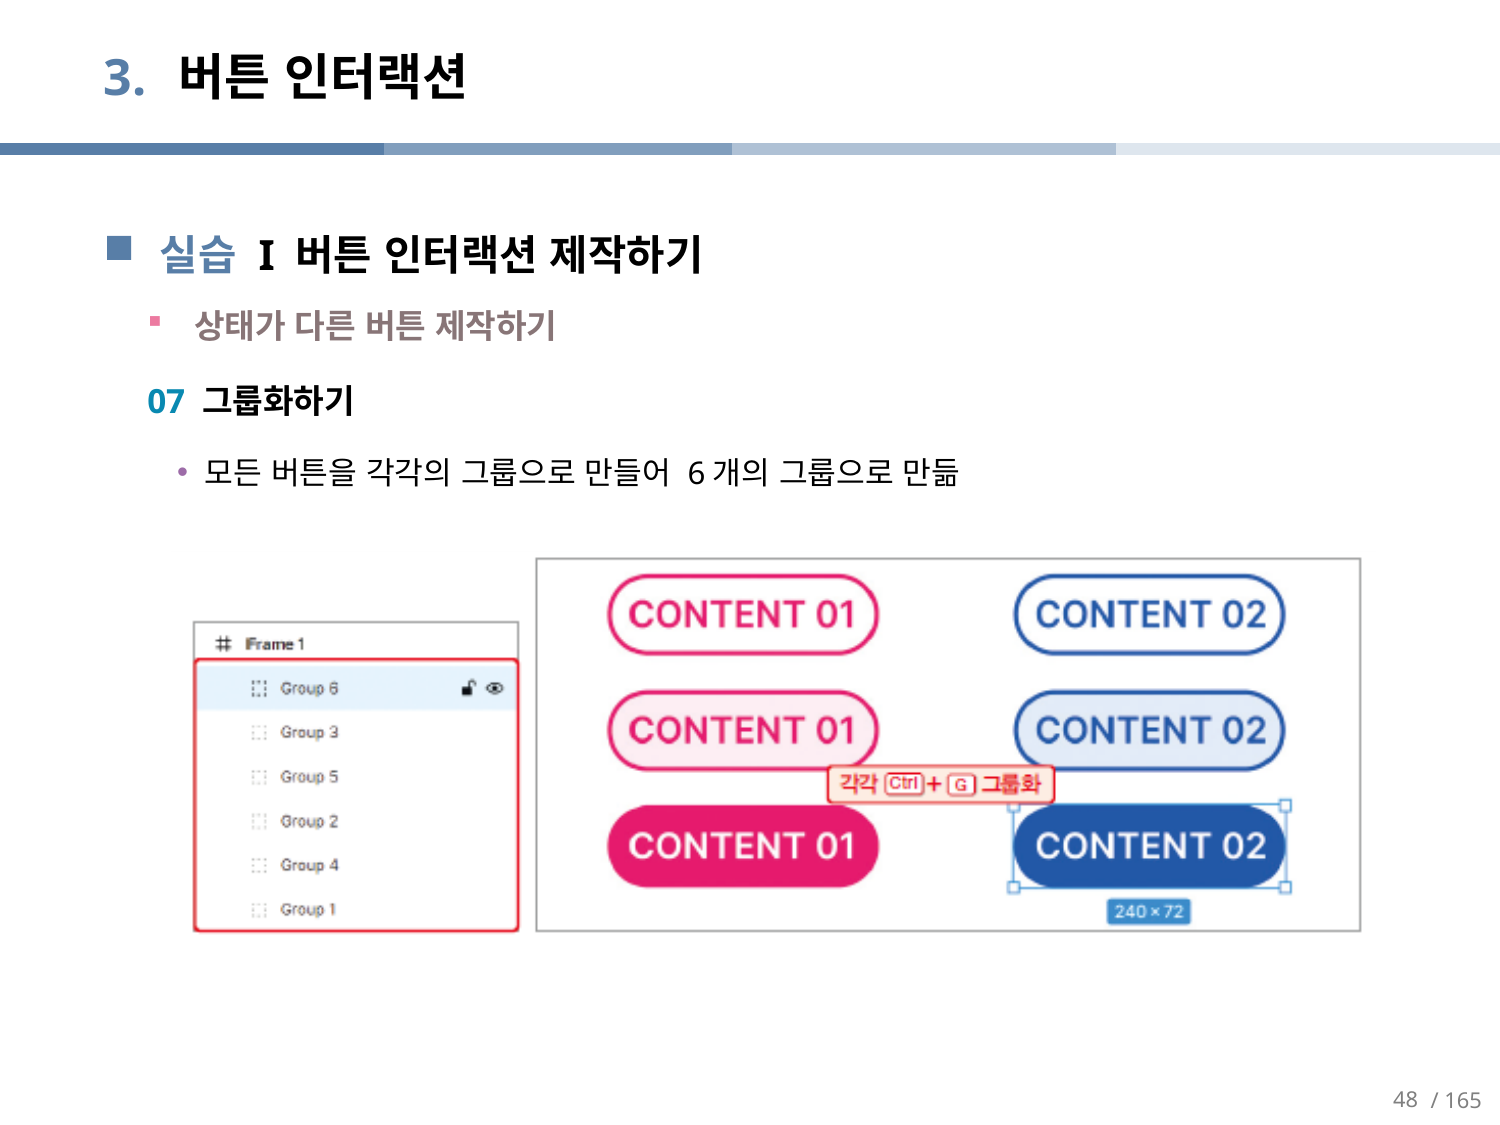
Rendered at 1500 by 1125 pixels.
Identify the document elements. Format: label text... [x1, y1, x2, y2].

picture [170, 550, 1377, 953]
list 실습 I 버튼 인터랙션 제작하기 상태가 다른 버튼 제작하기 07 그룹화하기 모든 버튼을 각각의 그룹으로 만들어 6개의 그룹으로 만듦 [88, 196, 1436, 1083]
title 버튼 인터랙션 [88, 30, 1211, 121]
